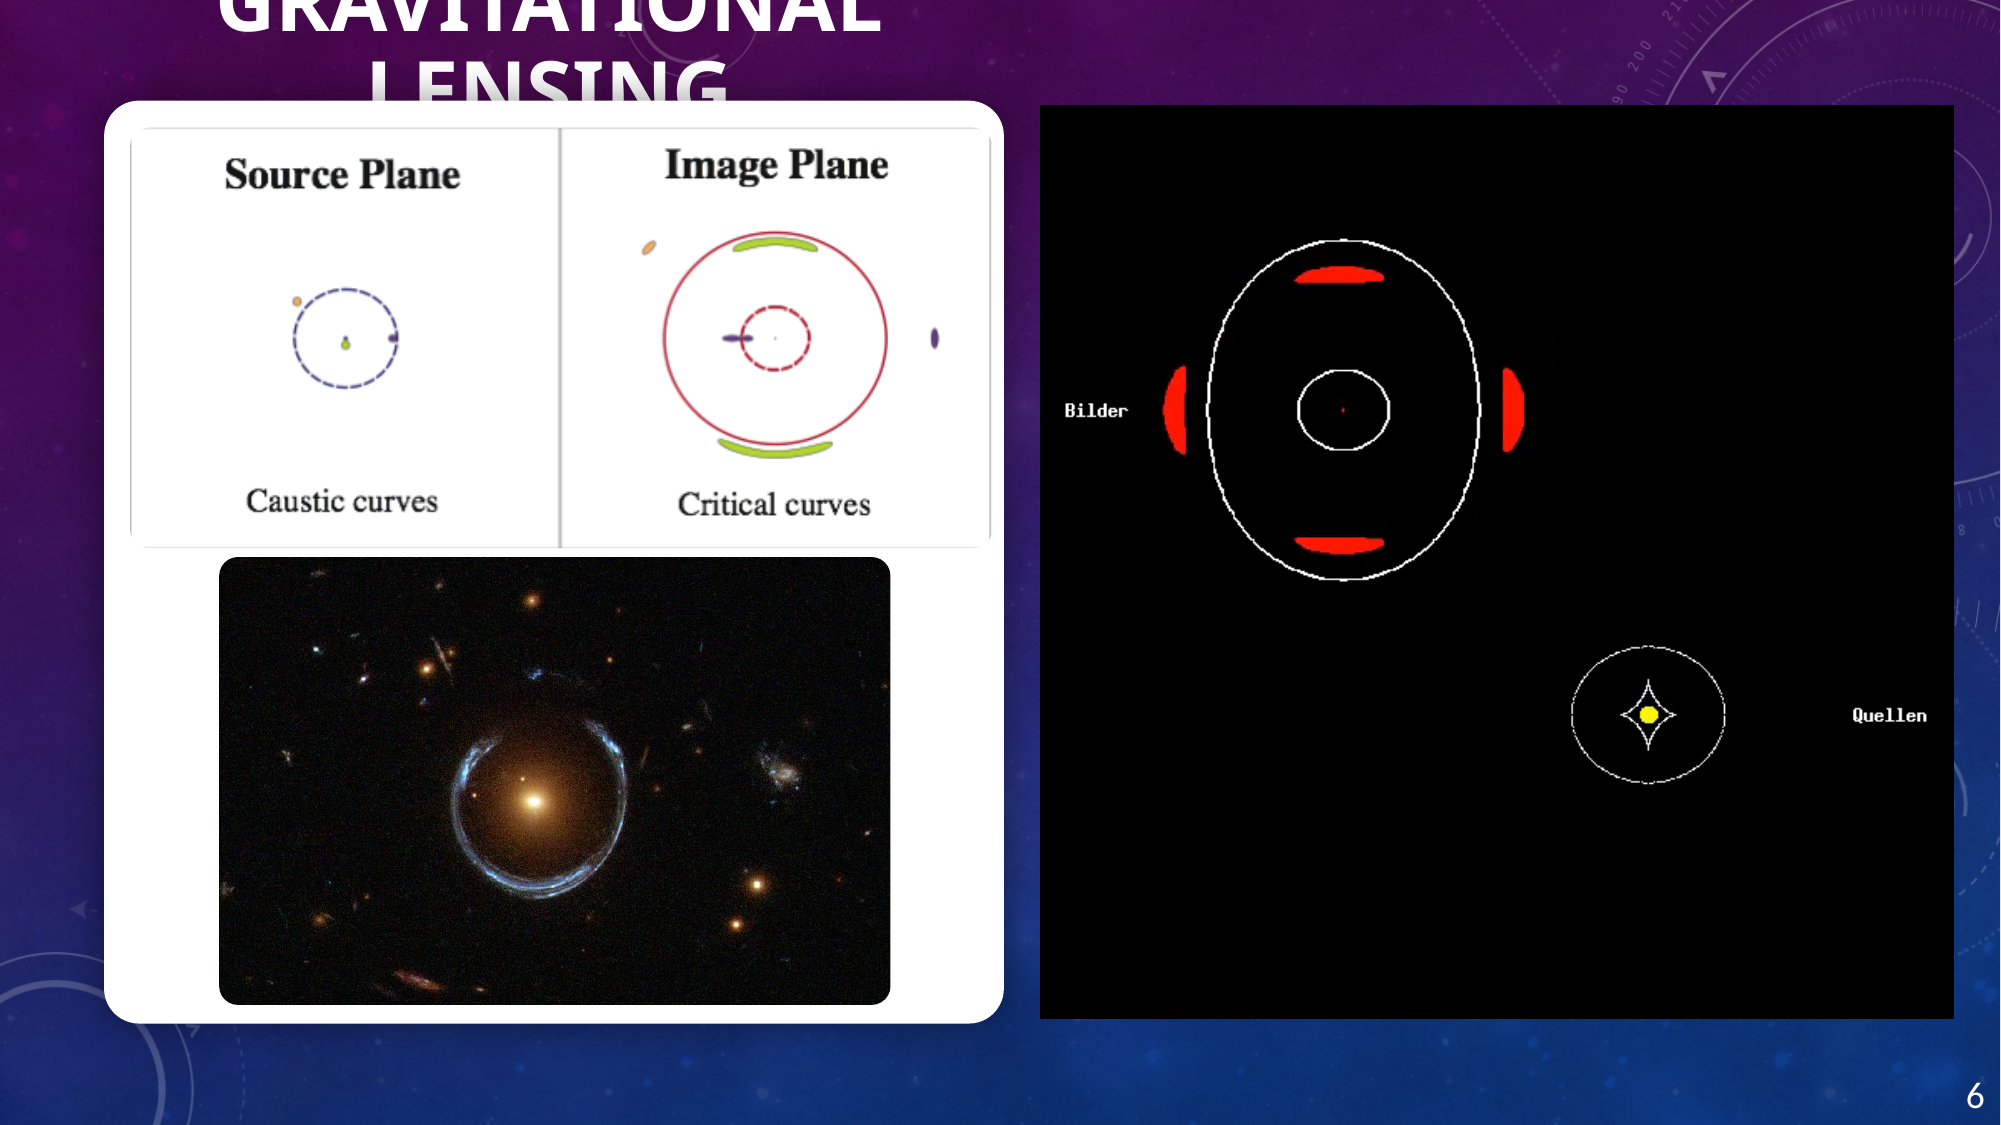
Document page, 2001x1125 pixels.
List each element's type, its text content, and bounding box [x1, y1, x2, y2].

picture [218, 556, 891, 1006]
picture [129, 127, 993, 549]
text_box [1039, 104, 1955, 1020]
text_box [106, 103, 1002, 1021]
text_box 6 [1909, 1062, 2000, 1125]
picture [0, 0, 2001, 1125]
title Gravitational lensing [106, 0, 993, 89]
